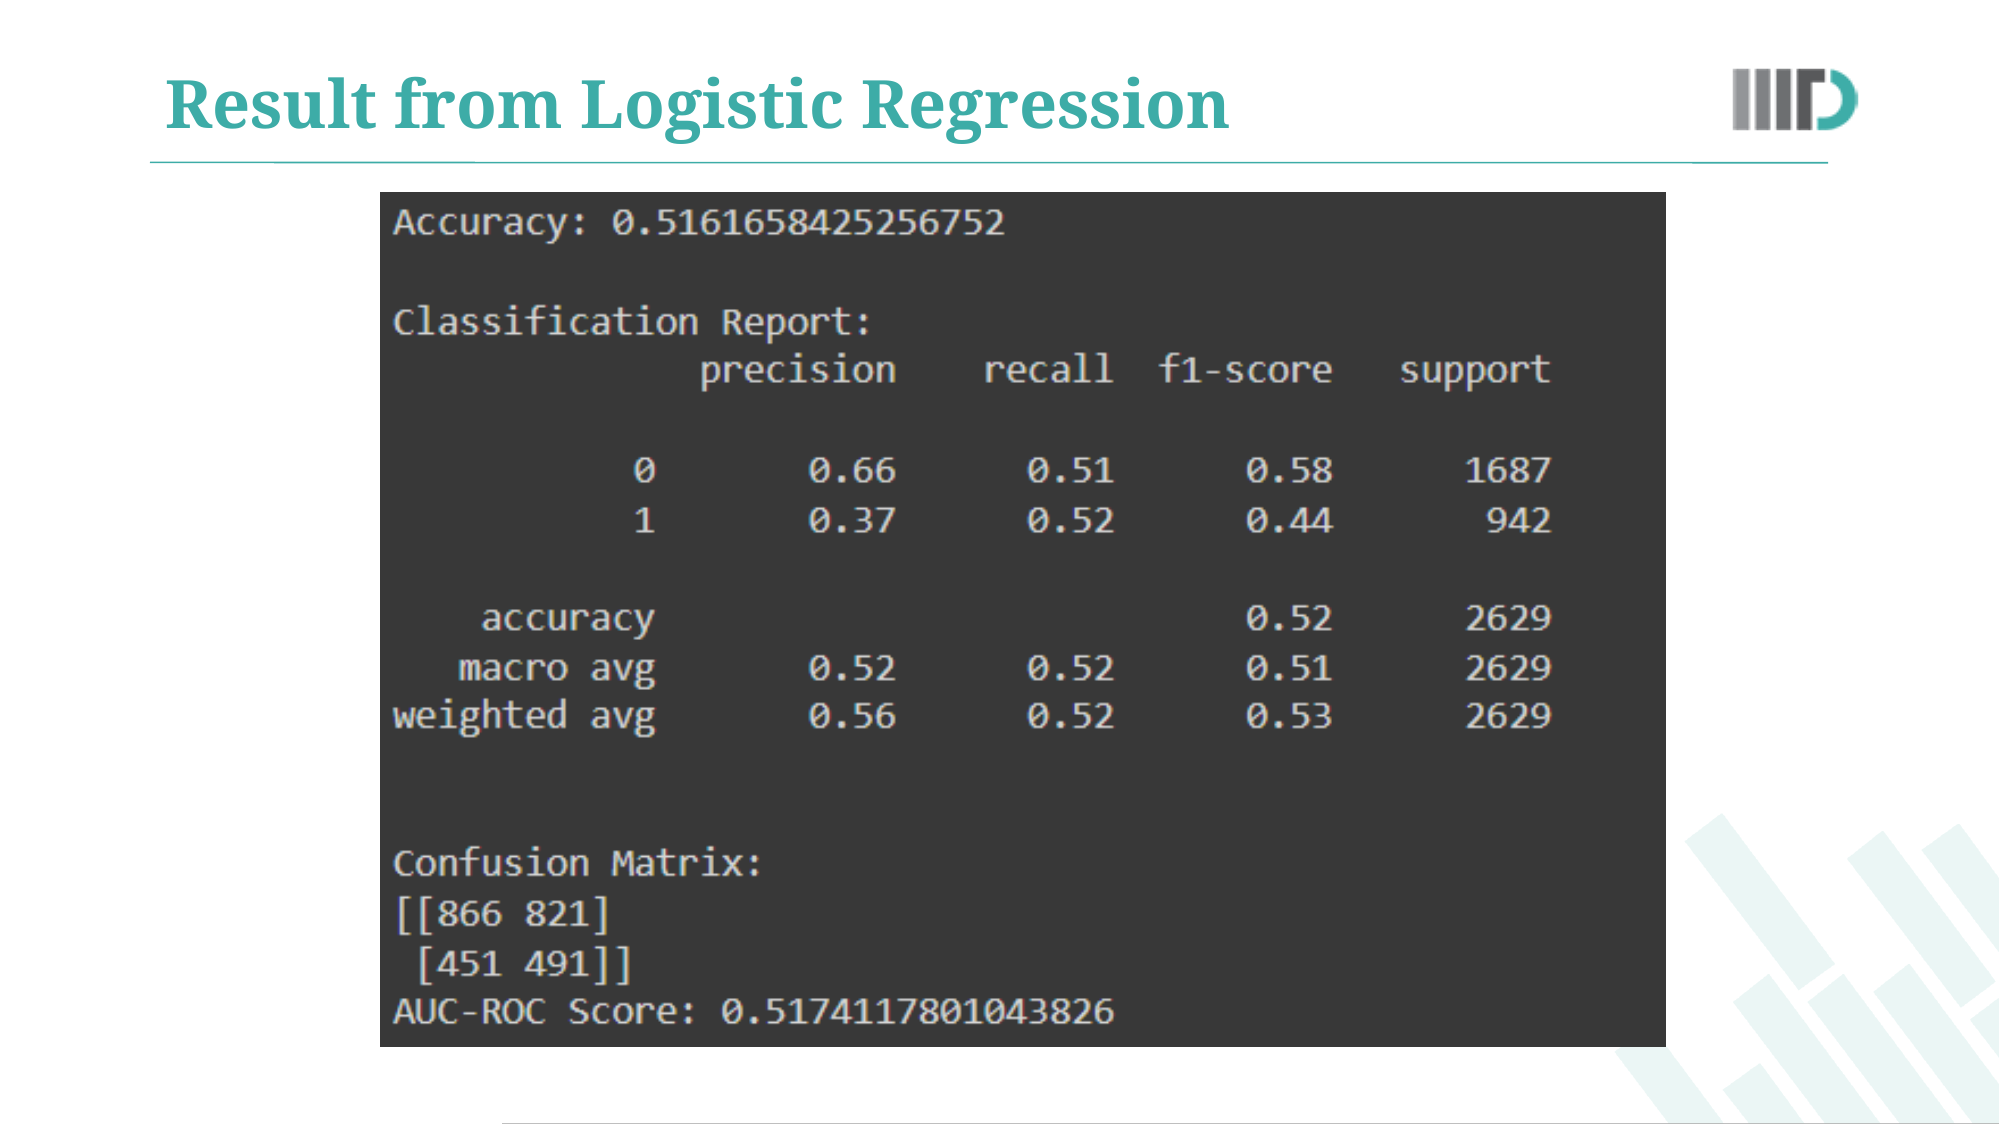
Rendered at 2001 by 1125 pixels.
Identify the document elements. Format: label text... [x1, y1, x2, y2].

title Result from Logistic Regression [150, 52, 1648, 163]
picture [380, 0, 2000, 1125]
